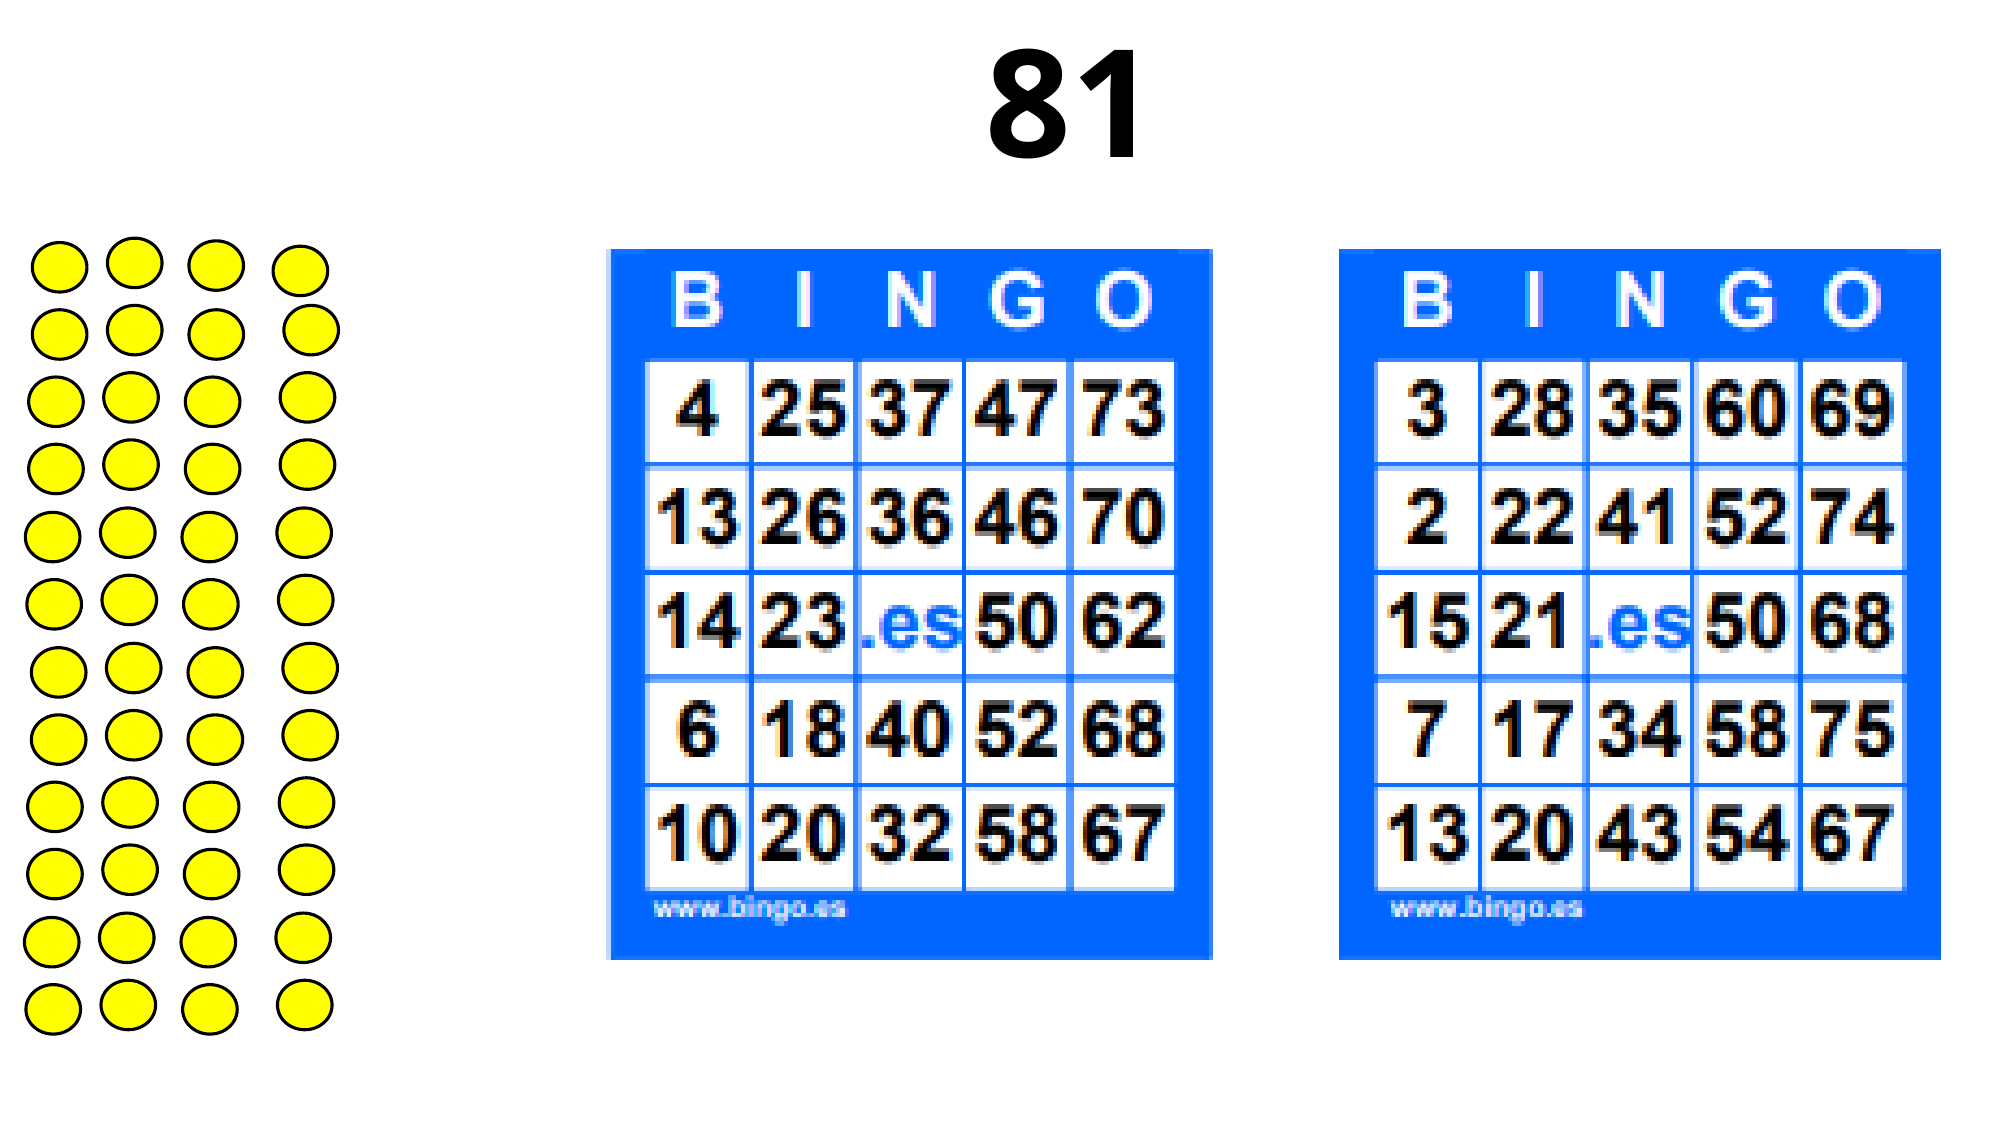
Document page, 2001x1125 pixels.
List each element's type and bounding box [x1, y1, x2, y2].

text_box [106, 237, 164, 289]
text_box [281, 709, 339, 762]
text_box [181, 983, 239, 1036]
text_box [279, 371, 336, 424]
text_box [26, 781, 84, 833]
text_box [27, 375, 85, 428]
text_box [27, 443, 85, 495]
text_box [102, 371, 160, 424]
text_box [23, 916, 81, 968]
text_box [182, 578, 240, 631]
text_box [106, 304, 164, 356]
text_box [277, 574, 335, 626]
text_box [24, 983, 82, 1036]
text_box [970, 0, 1186, 195]
text_box [279, 438, 336, 491]
text_box [282, 304, 340, 356]
text_box [31, 308, 88, 361]
text_box [179, 916, 237, 968]
text_box [274, 912, 332, 964]
text_box [186, 713, 244, 766]
text_box [278, 843, 335, 896]
text_box [281, 642, 339, 694]
text_box [30, 646, 88, 699]
text_box [102, 438, 160, 491]
text_box [105, 642, 163, 694]
text_box [101, 843, 159, 896]
text_box [272, 245, 329, 297]
text_box [187, 239, 245, 292]
text_box [31, 241, 88, 294]
text_box [99, 979, 157, 1031]
text_box [275, 506, 333, 559]
text_box [184, 375, 241, 428]
text_box [24, 511, 81, 563]
text_box [98, 912, 156, 964]
text_box [187, 308, 245, 361]
text_box [180, 511, 238, 563]
text_box [184, 443, 241, 495]
text_box [30, 713, 88, 766]
text_box [183, 781, 240, 833]
text_box [186, 646, 244, 699]
text_box [99, 506, 157, 559]
text_box [101, 776, 159, 829]
text_box [105, 709, 163, 762]
text_box [25, 578, 83, 631]
text_box [26, 848, 84, 900]
text_box [276, 979, 334, 1031]
text_box [183, 848, 240, 900]
picture [585, 229, 1968, 974]
text_box [278, 776, 335, 829]
text_box [100, 574, 158, 626]
